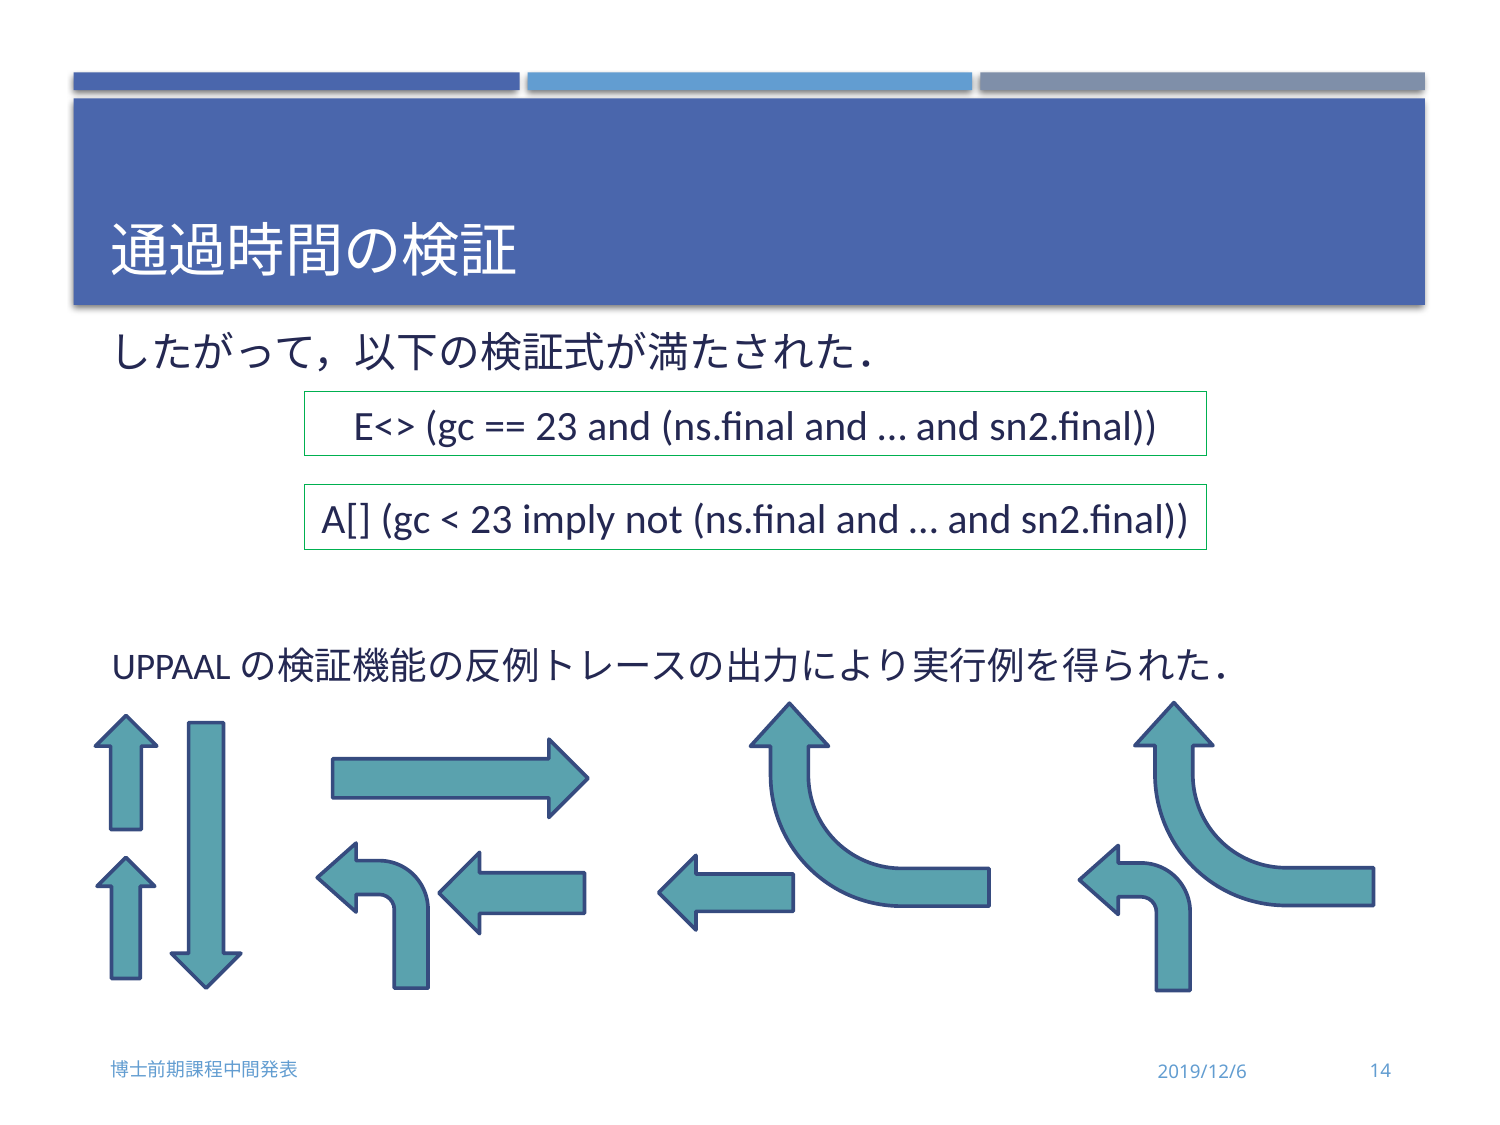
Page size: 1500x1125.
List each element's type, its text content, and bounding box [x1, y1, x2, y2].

text_box A[] (gc < 23 imply not (ns.final and … and sn2.final)) [304, 484, 1207, 550]
text_box E<> (gc == 23 and (ns.final and … and sn2.final)) [304, 391, 1207, 456]
footer 博士前期課程中間発表 [95, 1040, 895, 1101]
text_box [748, 701, 991, 908]
text_box [330, 737, 590, 820]
text_box [1133, 700, 1376, 908]
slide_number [911, 1041, 1262, 1101]
text_box [1077, 843, 1192, 993]
text_box [657, 853, 796, 932]
text_box [93, 714, 159, 832]
text_box [95, 856, 157, 981]
list したがって，以下の検証式が満たされた． [94, 299, 1412, 402]
text_box [437, 850, 587, 936]
text_box [169, 720, 243, 990]
text_box [315, 841, 430, 990]
text_box UPPAALの検証機能の反例トレースの出力により実行例を得られた． [97, 634, 1406, 695]
title 通過時間の検証 [95, 112, 1406, 291]
slide_number 14 [1279, 1041, 1406, 1101]
